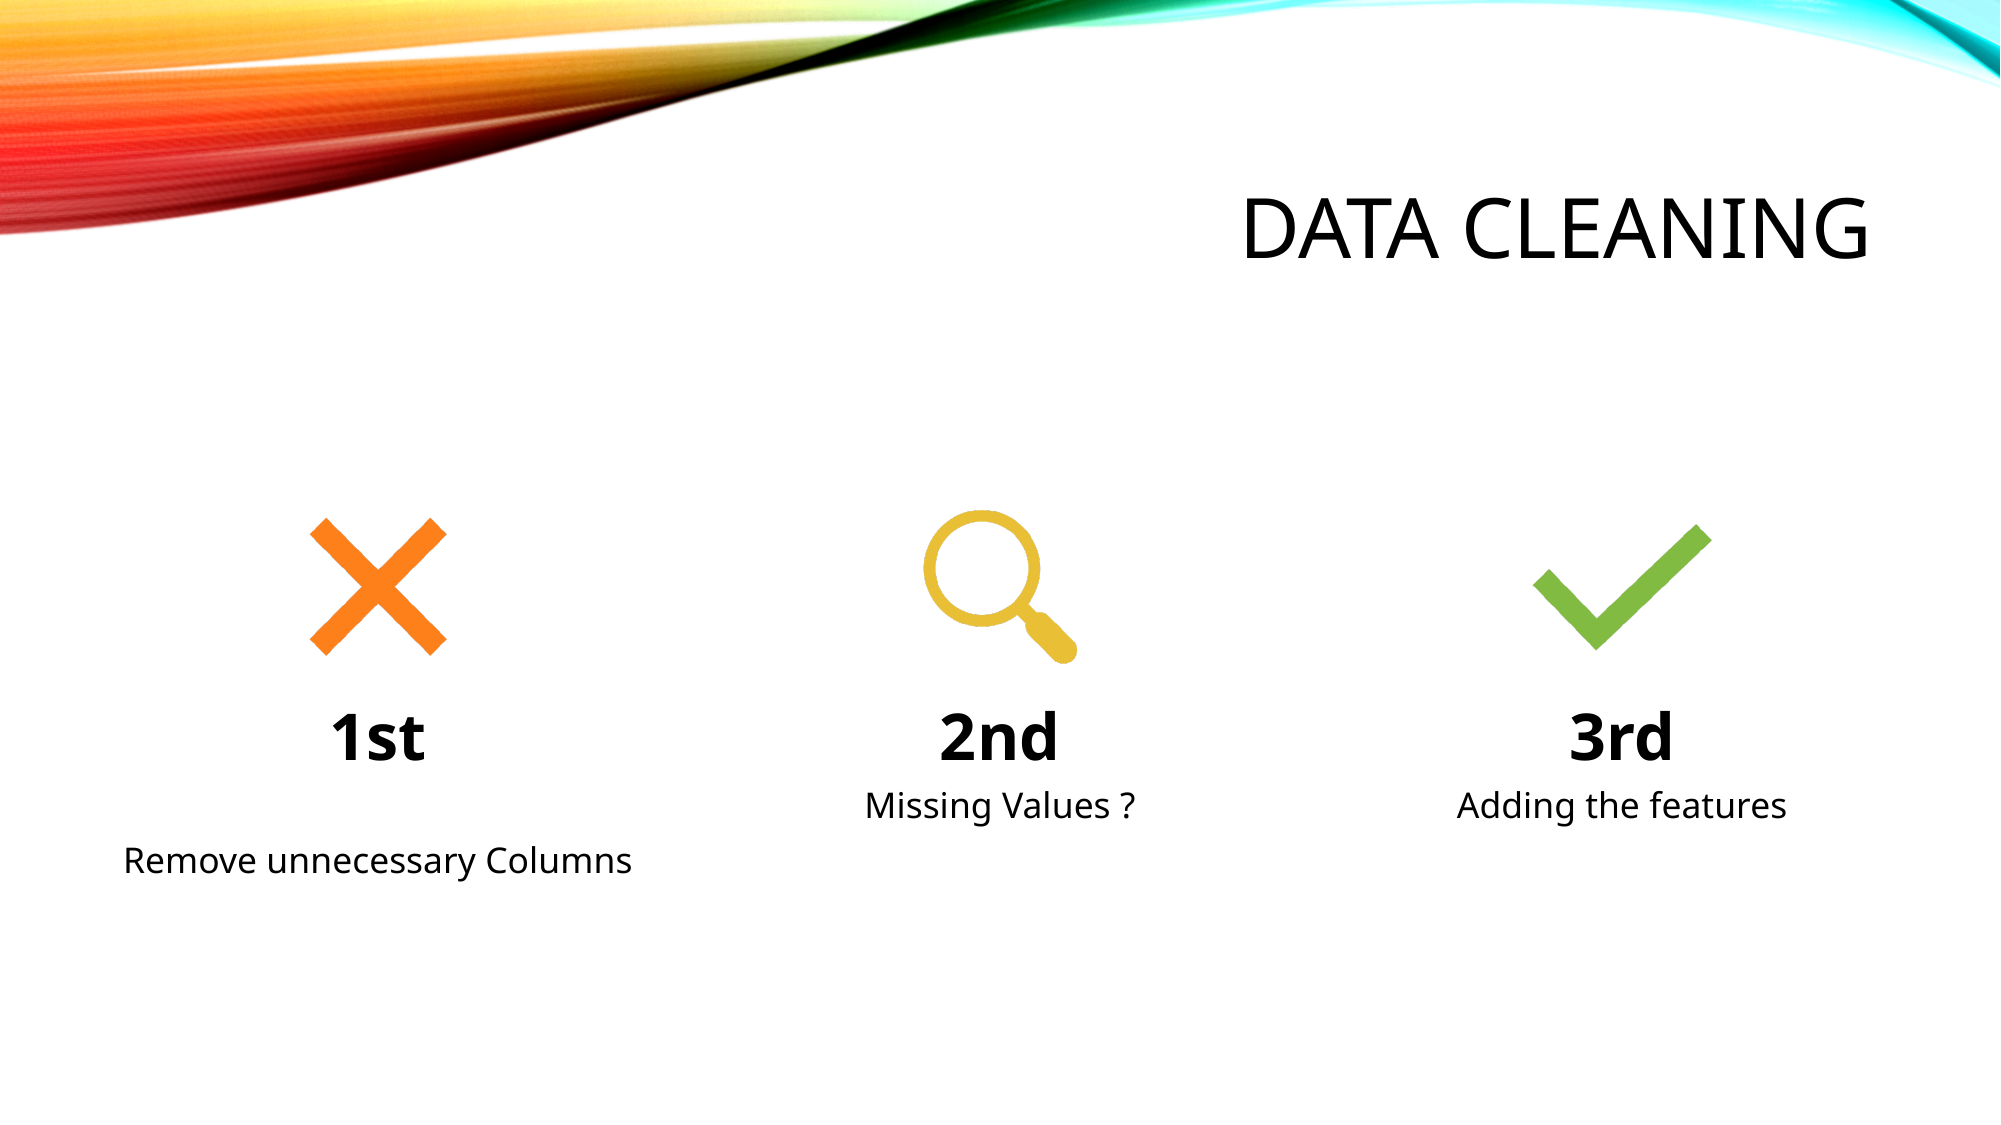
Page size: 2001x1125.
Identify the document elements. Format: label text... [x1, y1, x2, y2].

title Data Cleaning [474, 125, 1888, 338]
picture [0, 0, 2000, 237]
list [112, 400, 1888, 980]
